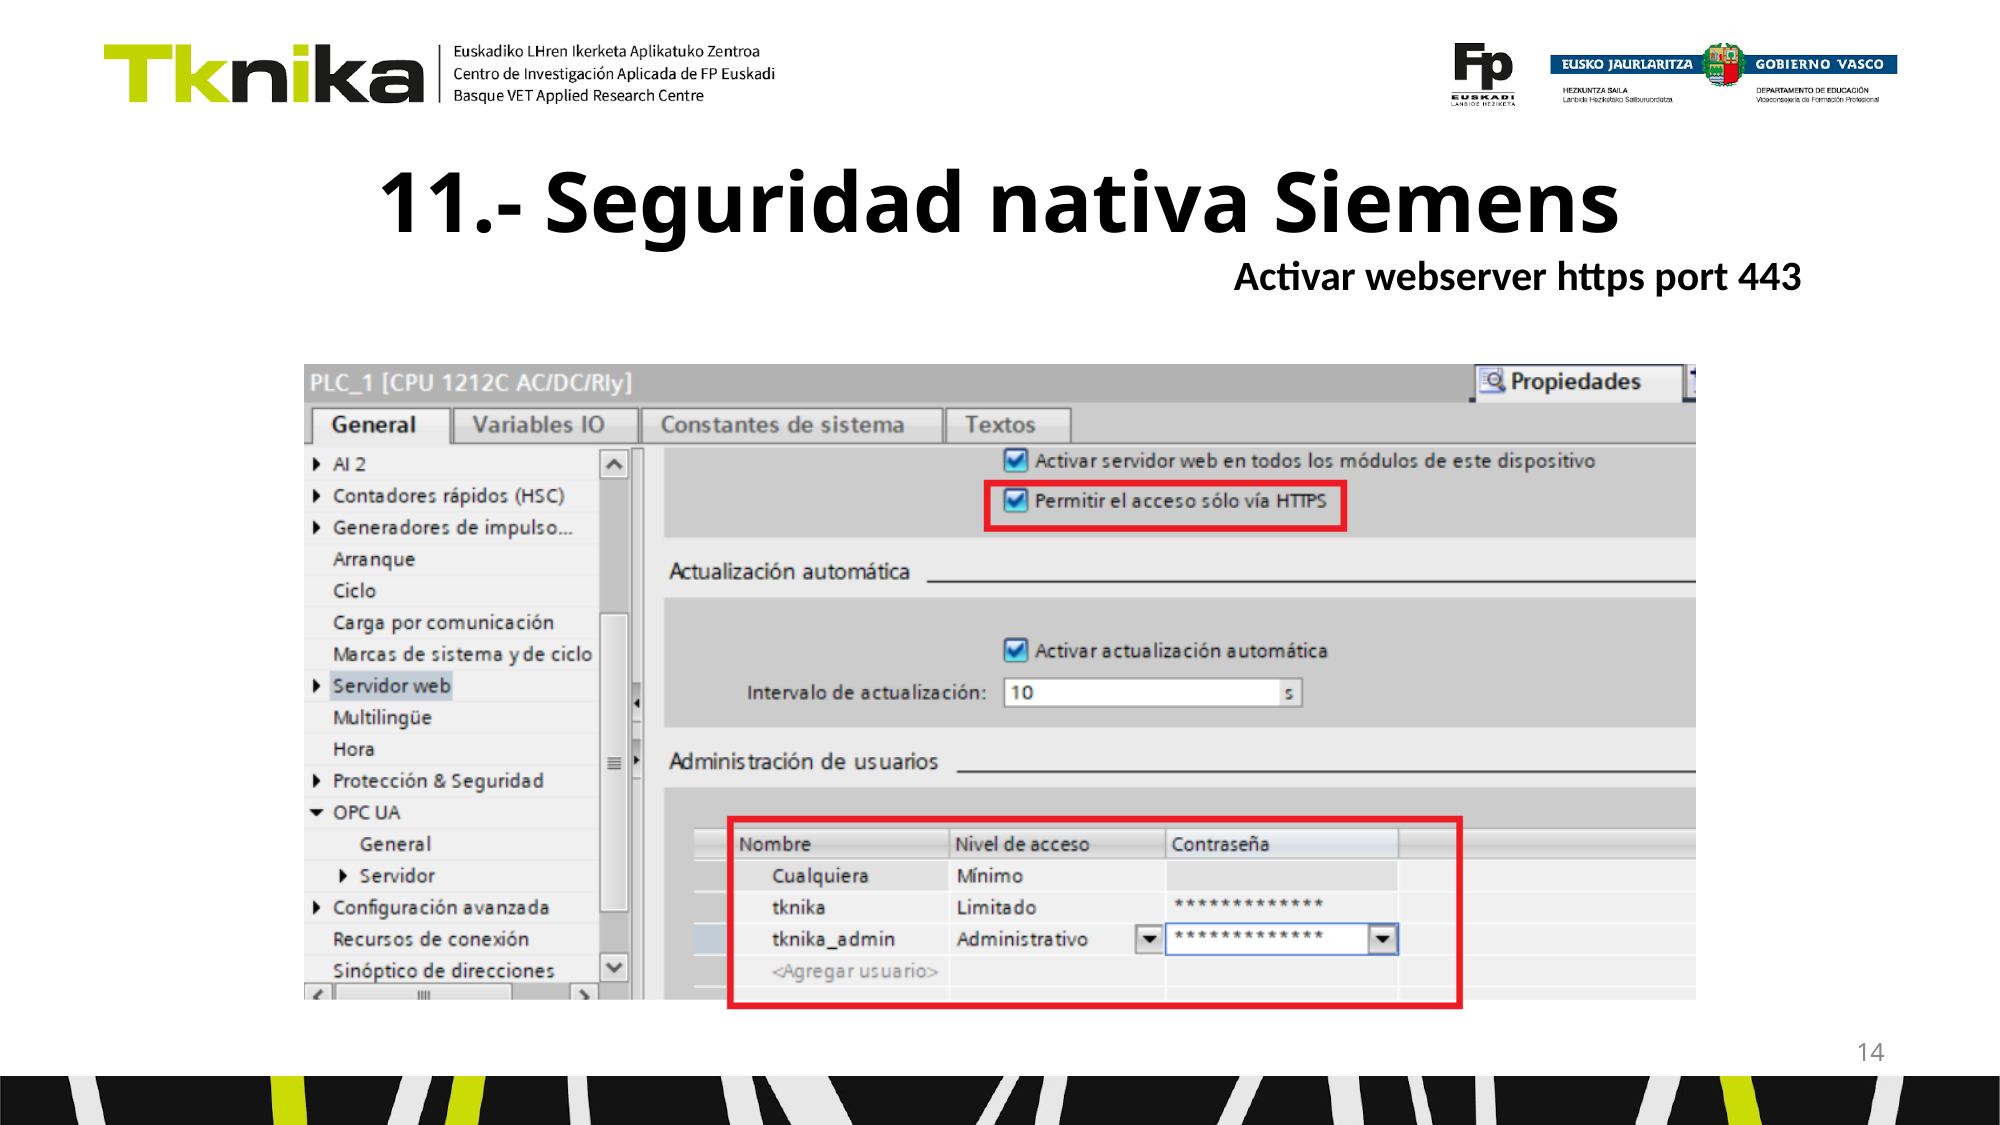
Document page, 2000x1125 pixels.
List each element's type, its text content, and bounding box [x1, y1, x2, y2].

picture [304, 364, 1696, 1024]
title 11.- Seguridad nativa Siemens [99, 125, 1900, 274]
slide_number ‹#› [1433, 1023, 1900, 1084]
text_box Activar webserver https port 443 [1219, 234, 1855, 315]
picture [102, 42, 1898, 106]
picture [0, 1076, 2000, 1125]
